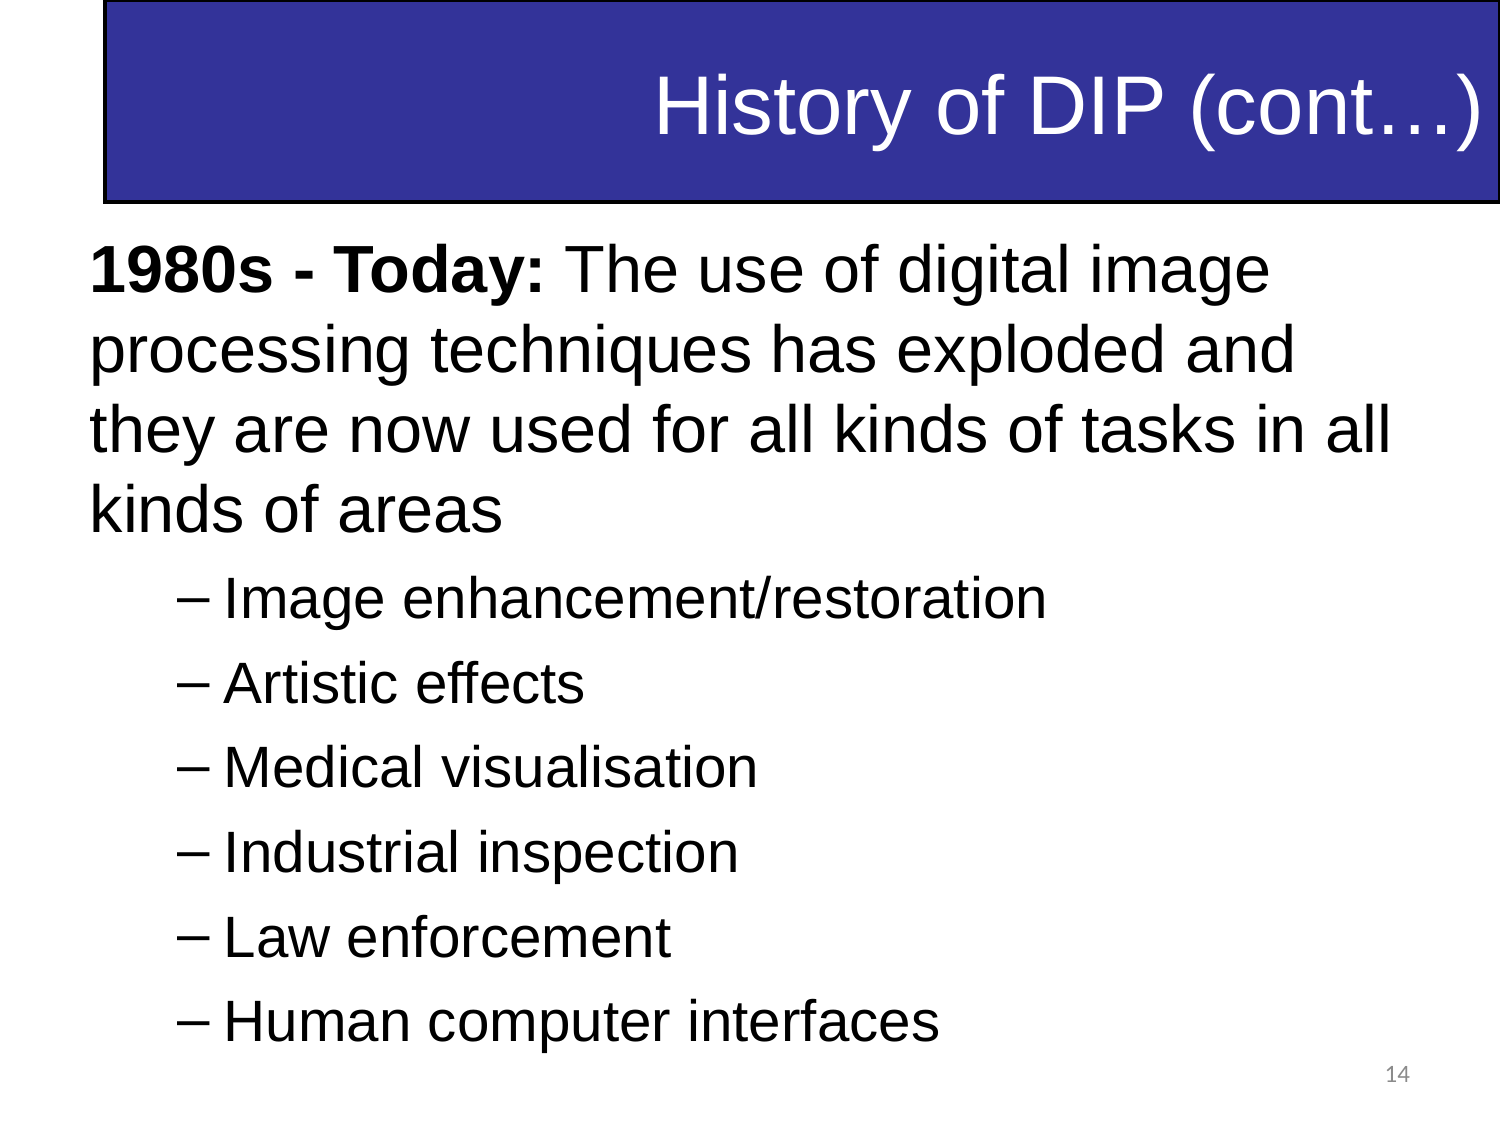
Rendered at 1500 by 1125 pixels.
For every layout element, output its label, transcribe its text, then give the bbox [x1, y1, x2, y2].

text_box 1980s - Today: The use of digital image processing techniques has exploded and they are now used for all kinds of tasks in all kinds of areas Image enhancement/restoration Artistic effects Medical visualisation Industrial inspection Law enforcement Human computer interfaces [74, 218, 1425, 1125]
slide_number 14 [1074, 1042, 1425, 1103]
text_box History of DIP (cont…) [104, 0, 1500, 202]
